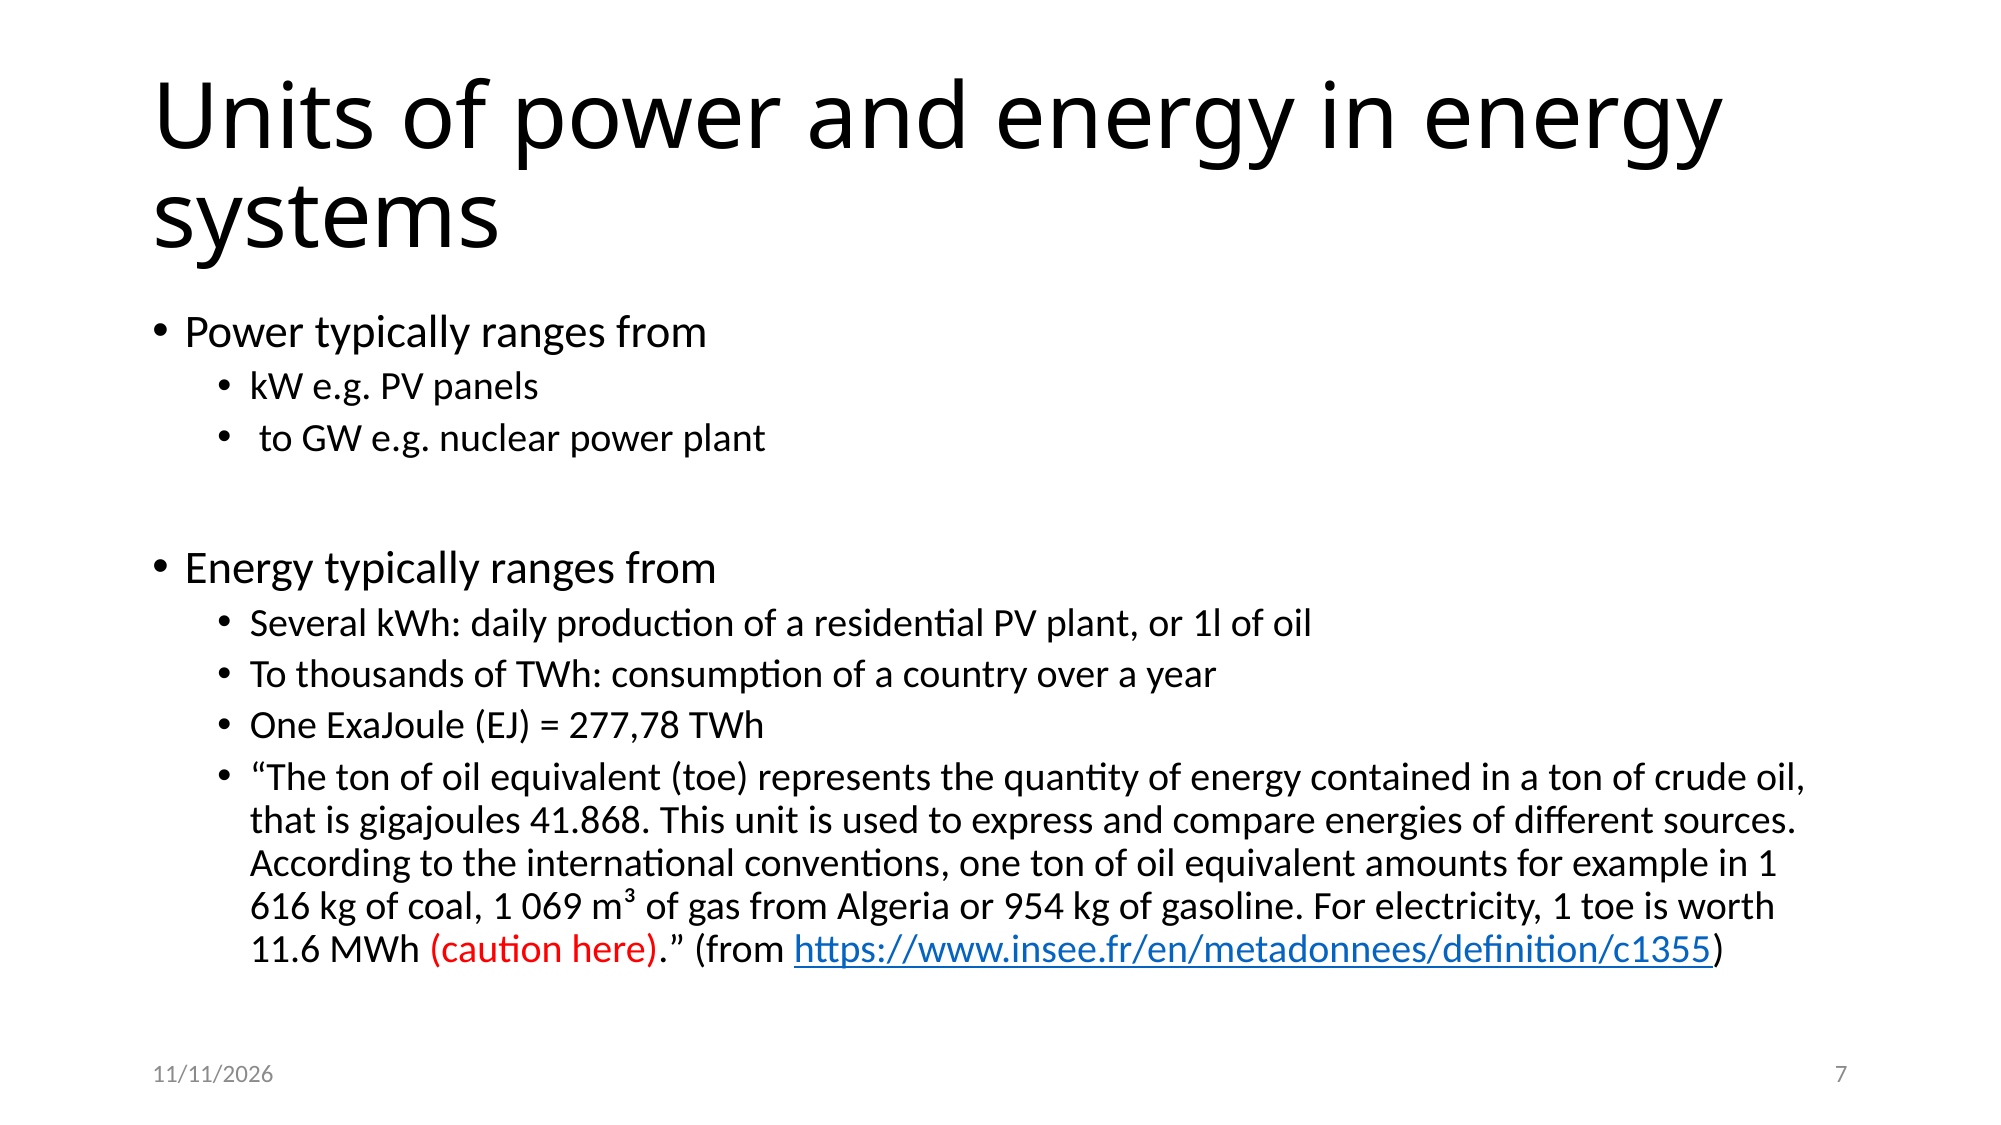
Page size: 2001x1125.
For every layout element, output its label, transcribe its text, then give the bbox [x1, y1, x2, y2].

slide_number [137, 1042, 588, 1103]
list Power typically ranges from kW e.g. PV panels to GW e.g. nuclear power plant Energy typically ranges from Several kWh: daily production of a residential PV plant, or 1l of oil To thousands of TWh: consumption of a country over a year One ExaJoule (EJ) = 277,78 TWh “The ton of oil equivalent (toe) represents the quantity of energy contained in a ton of crude oil, that is gigajoules 41.868. This unit is used to express and compare energies of different sources. According to the international conventions, one ton of oil equivalent amounts for example in 1 616 kg of coal, 1 069 m³ of gas from Algeria or 954 kg of gasoline. For electricity, 1 toe is worth 11.6 MWh (caution here).” (from https://www.insee.fr/en/metadonnees/definition/c1355) [137, 299, 1863, 1014]
title Units of power and energy in energy systems [137, 59, 1863, 278]
slide_number 7 [1412, 1042, 1863, 1103]
